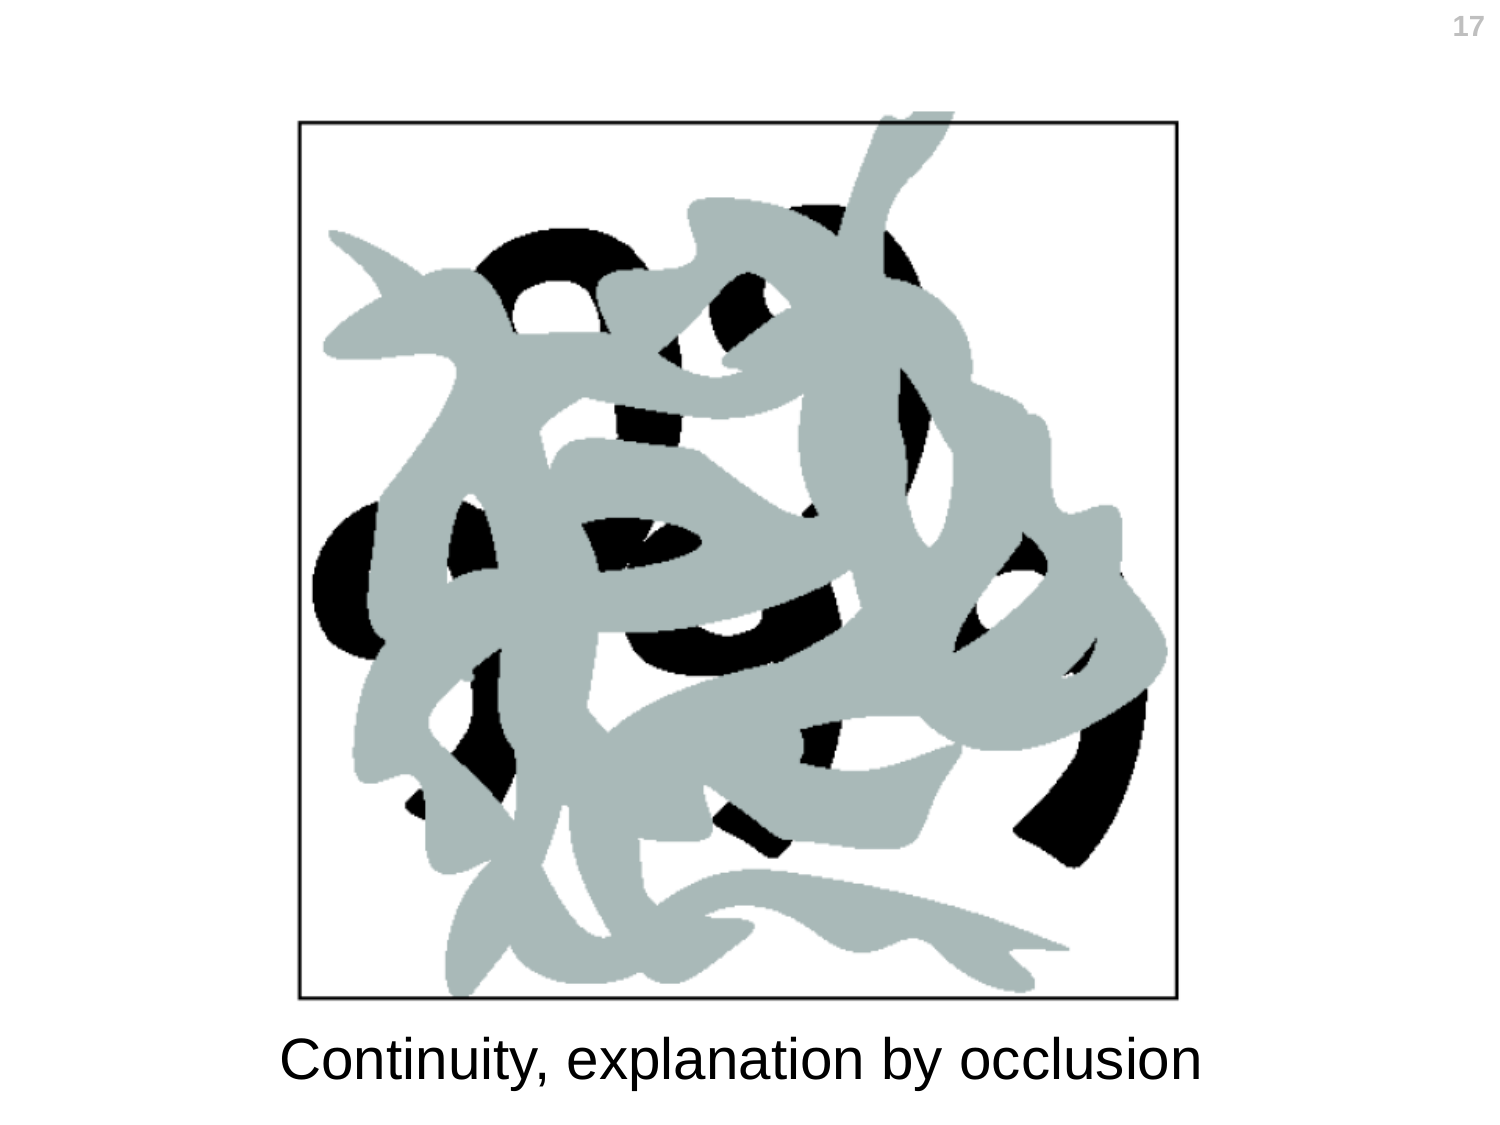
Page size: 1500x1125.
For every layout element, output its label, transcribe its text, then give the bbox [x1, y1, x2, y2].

picture [264, 101, 1203, 1027]
text_box Continuity, explanation by occlusion [264, 1014, 1343, 1099]
